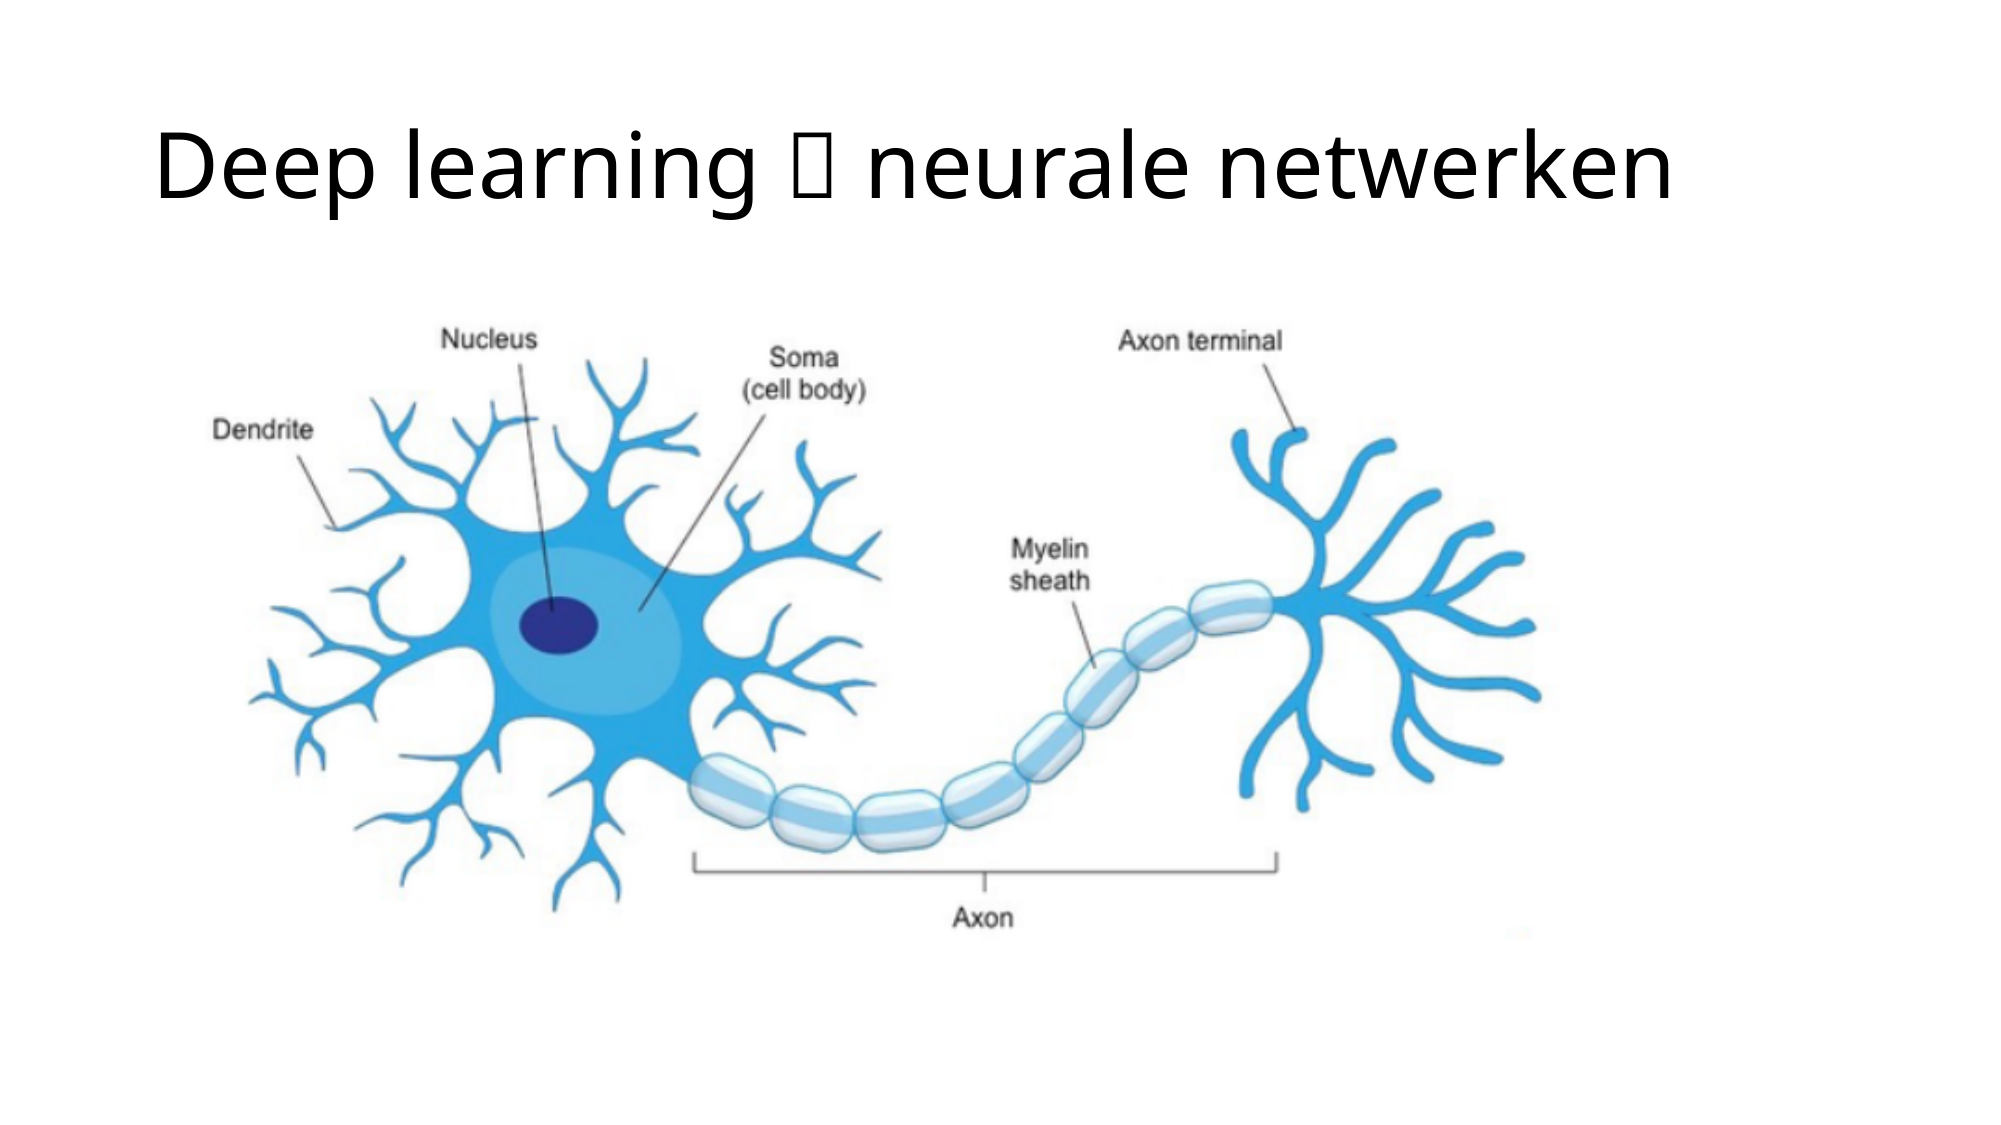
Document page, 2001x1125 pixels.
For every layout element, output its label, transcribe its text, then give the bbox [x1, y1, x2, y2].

title Deep learning  neurale netwerken [137, 59, 1863, 278]
picture [145, 224, 1633, 940]
